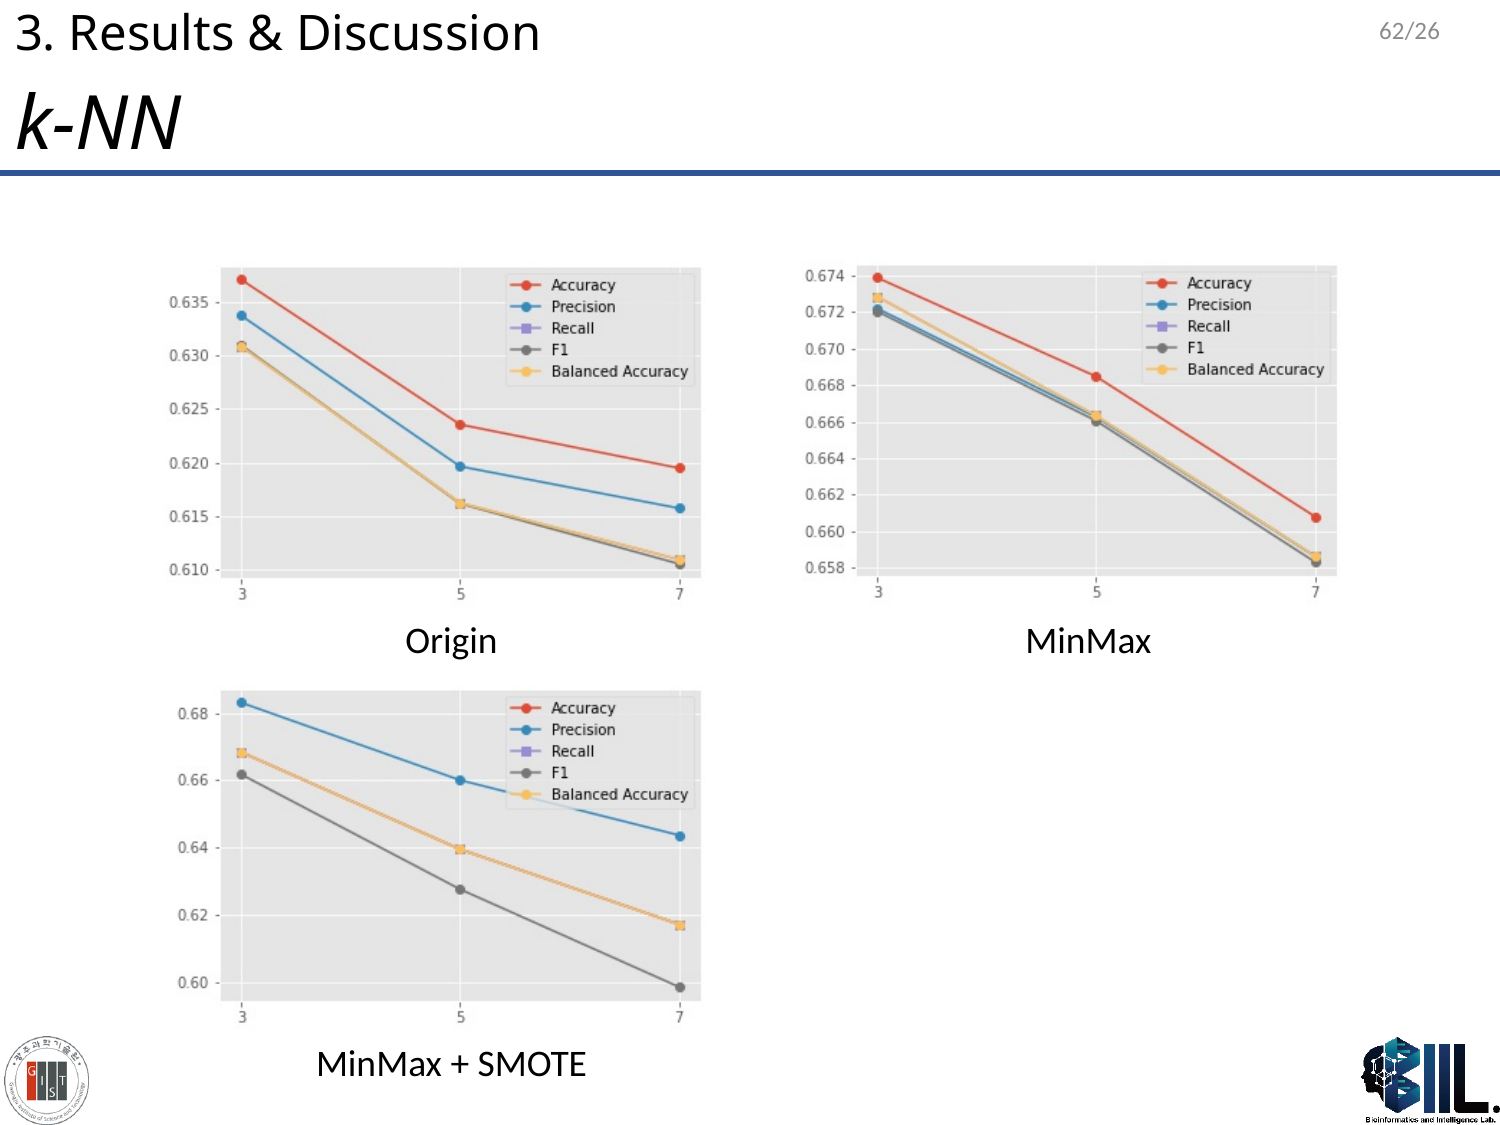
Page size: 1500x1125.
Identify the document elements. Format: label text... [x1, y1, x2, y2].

text_box k-NN [0, 68, 1238, 170]
picture [1361, 1037, 1500, 1125]
slide_number 62/26 [1117, 0, 1455, 60]
picture [4, 1036, 89, 1125]
picture [141, 216, 763, 630]
picture [141, 639, 763, 1053]
title 3. Results & Discussion [0, 0, 602, 68]
picture [778, 214, 1399, 628]
text_box MinMax [921, 628, 1256, 669]
text_box Origin [284, 630, 619, 639]
text_box k-NN [0, 176, 1238, 183]
text_box MinMax + SMOTE [284, 1053, 619, 1092]
